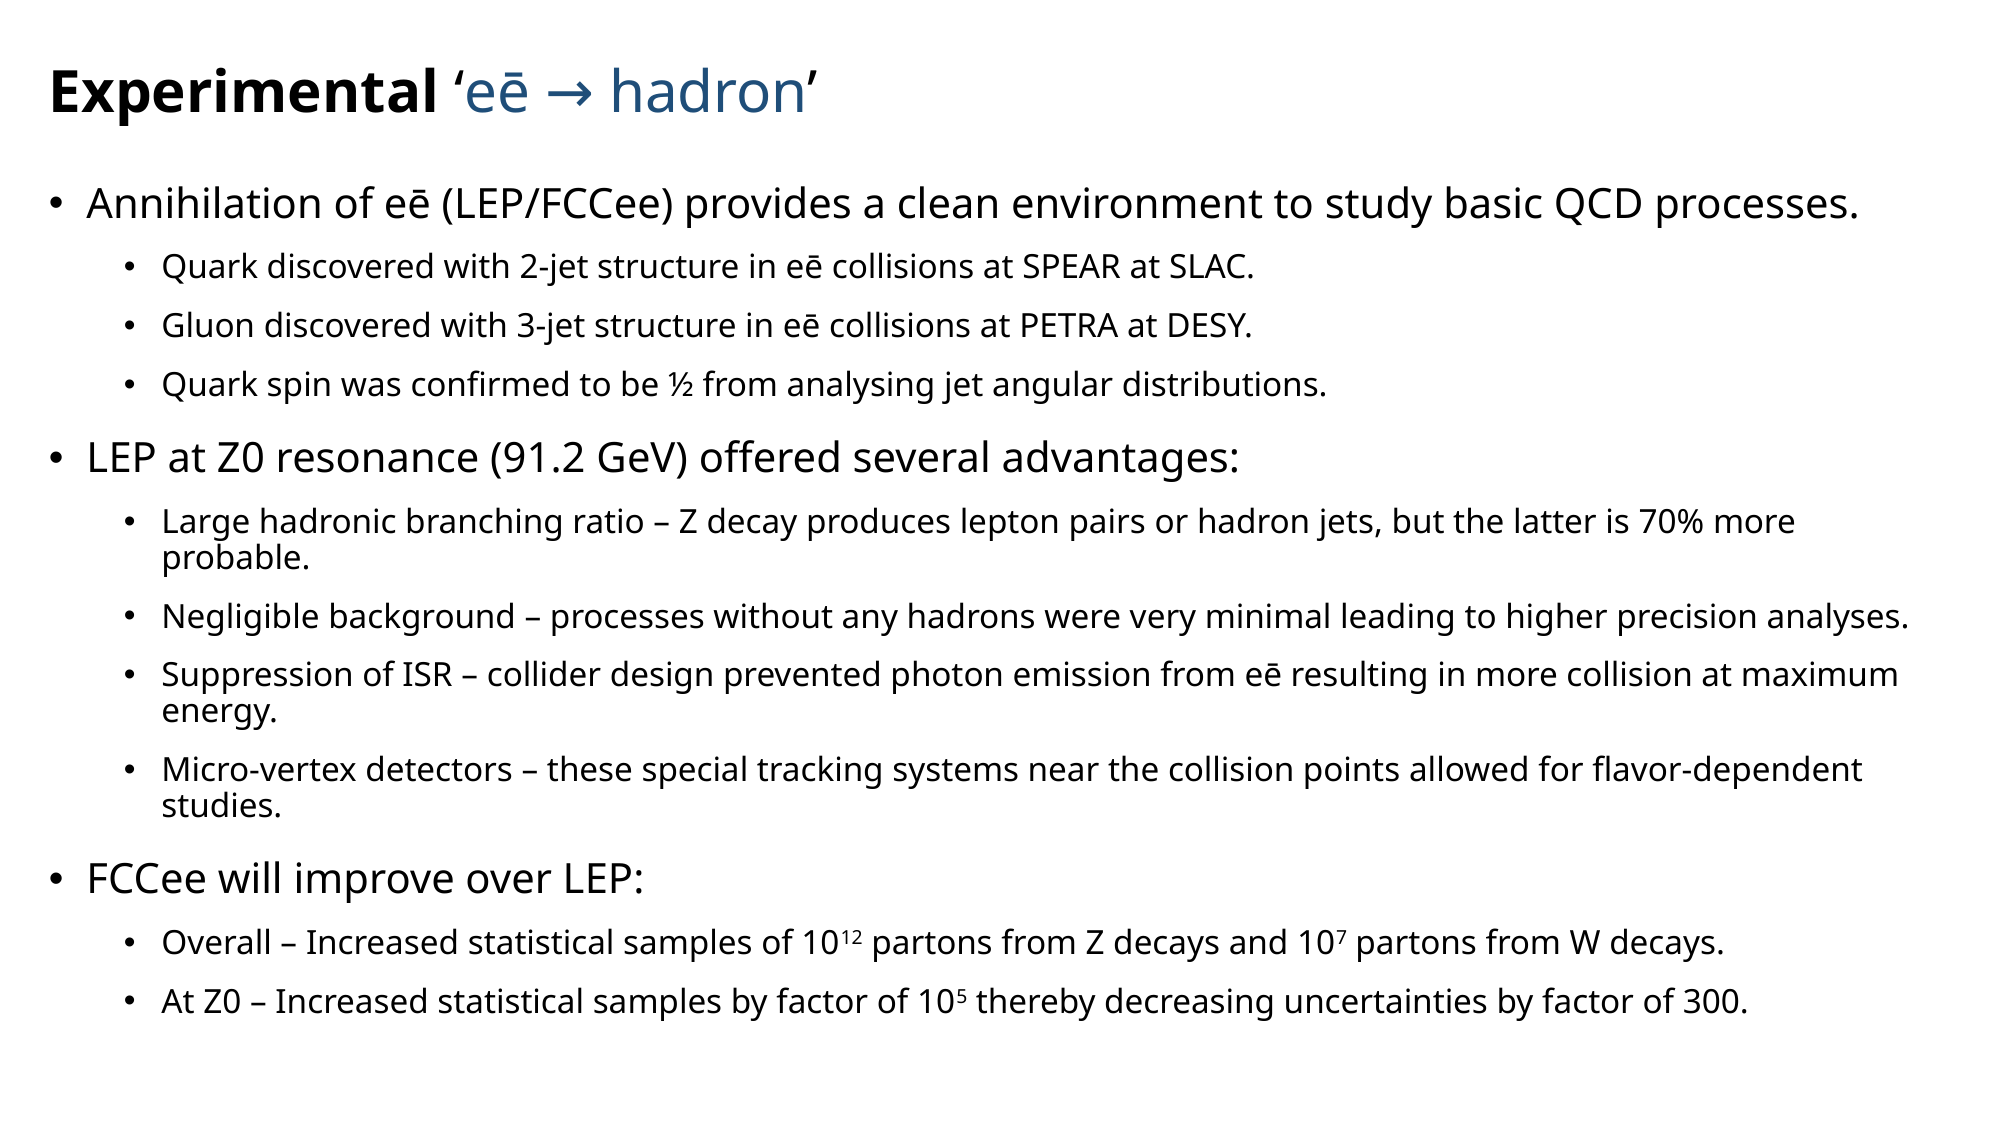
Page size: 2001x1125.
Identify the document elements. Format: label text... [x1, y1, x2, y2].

list Annihilation of eē (LEP/FCCee) provides a clean environment to study basic QCD processes. Quark discovered with 2-jet structure in eē collisions at SPEAR at SLAC. Gluon discovered with 3-jet structure in eē collisions at PETRA at DESY. Quark spin was confirmed to be ½ from analysing jet angular distributions. LEP at Z0 resonance (91.2 GeV) offered several advantages: Large hadronic branching ratio – Z decay produces lepton pairs or hadron jets, but the latter is 70% more probable. Negligible background – processes without any hadrons were very minimal leading to higher precision analyses. Suppression of ISR – collider design prevented photon emission from eē resulting in more collision at maximum energy. Micro-vertex detectors – these special tracking systems near the collision points allowed for flavor-dependent studies. FCCee will improve over LEP: Overall – Increased statistical samples of 1012 partons from Z decays and 107 partons from W decays. At Z0 – Increased statistical samples by factor of 105 thereby decreasing uncertainties by factor of 300. [33, 174, 1971, 1095]
title Experimental ‘eē → hadron’ [33, 30, 1971, 157]
